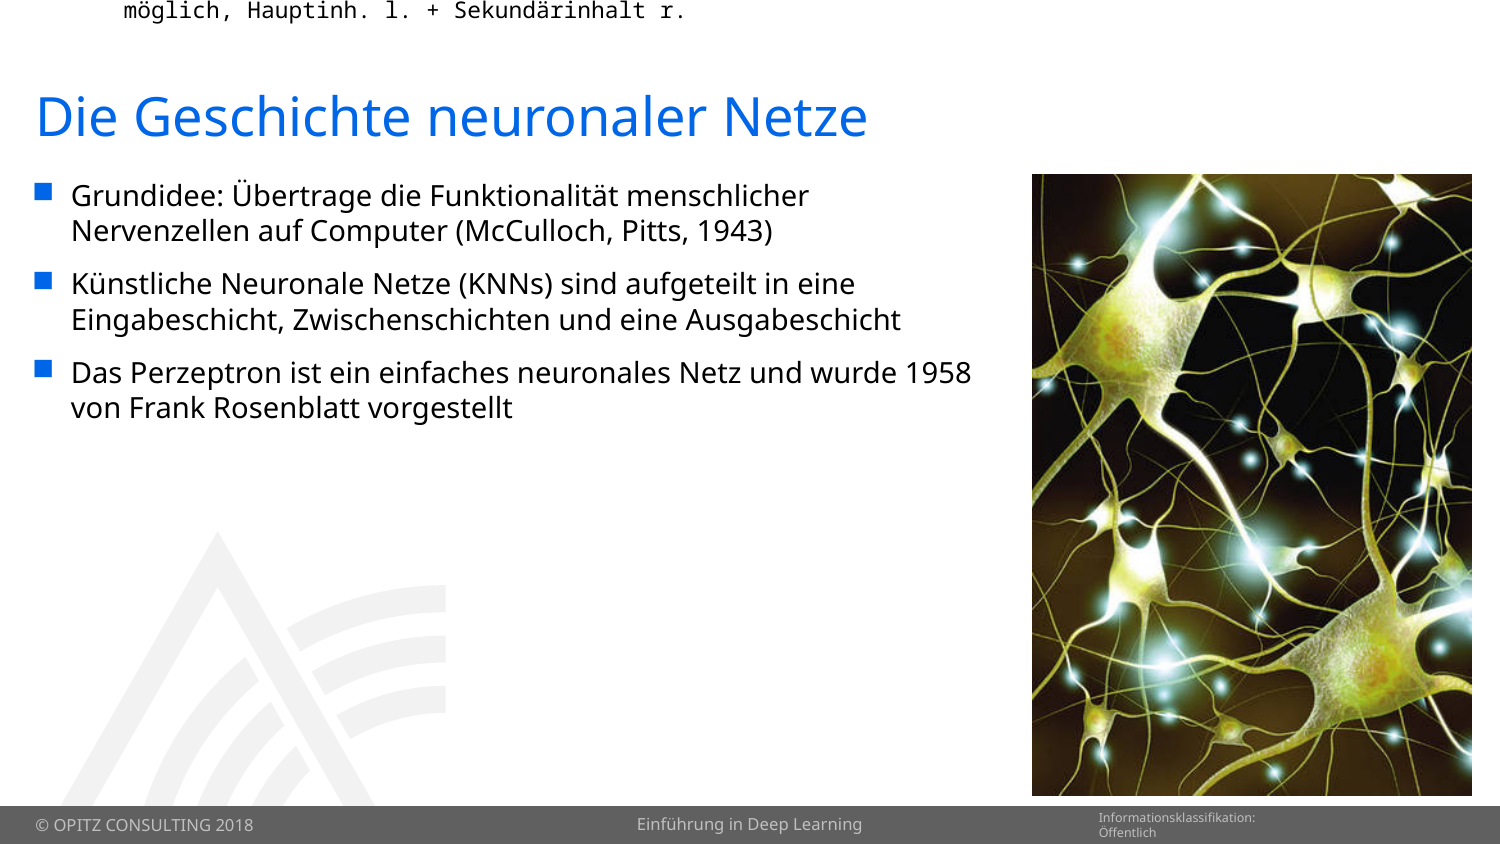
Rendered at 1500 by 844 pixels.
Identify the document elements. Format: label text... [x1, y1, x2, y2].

title Die Geschichte neuronaler Netze [35, 14, 1465, 148]
footer Einführung in Deep Learning [496, 806, 1004, 844]
list Grundidee: Übertrage die Funktionalität menschlicher Nervenzellen auf Computer (McCulloch, Pitts, 1943) Künstliche Neuronale Netze (KNNs) sind aufgeteilt in eine Eingabeschicht, Zwischenschichten und eine Ausgabeschicht Das Perzeptron ist ein einfaches neuronales Netz und wurde 1958 von Frank Rosenblatt vorgestellt [35, 177, 990, 786]
picture [1032, 174, 1472, 797]
